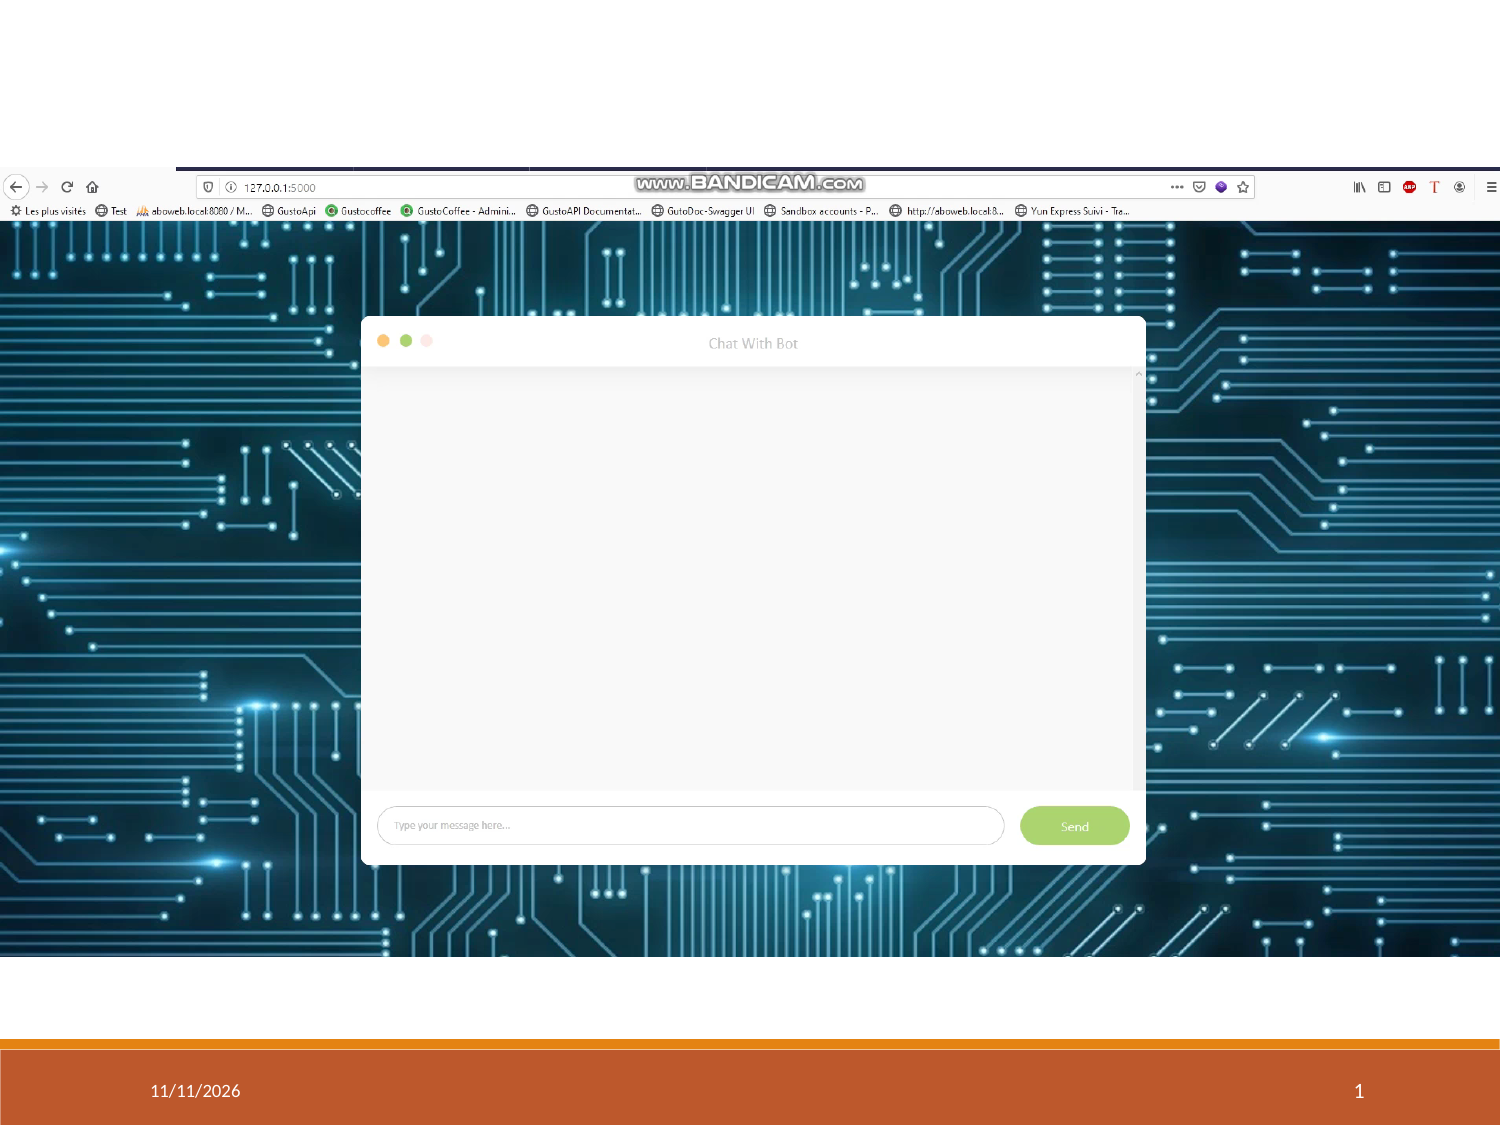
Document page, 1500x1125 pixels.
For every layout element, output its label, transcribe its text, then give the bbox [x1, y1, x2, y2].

slide_number 27-Feb-24 [135, 1059, 440, 1120]
slide_number 41 [1218, 1059, 1380, 1120]
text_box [0, 166, 1500, 959]
